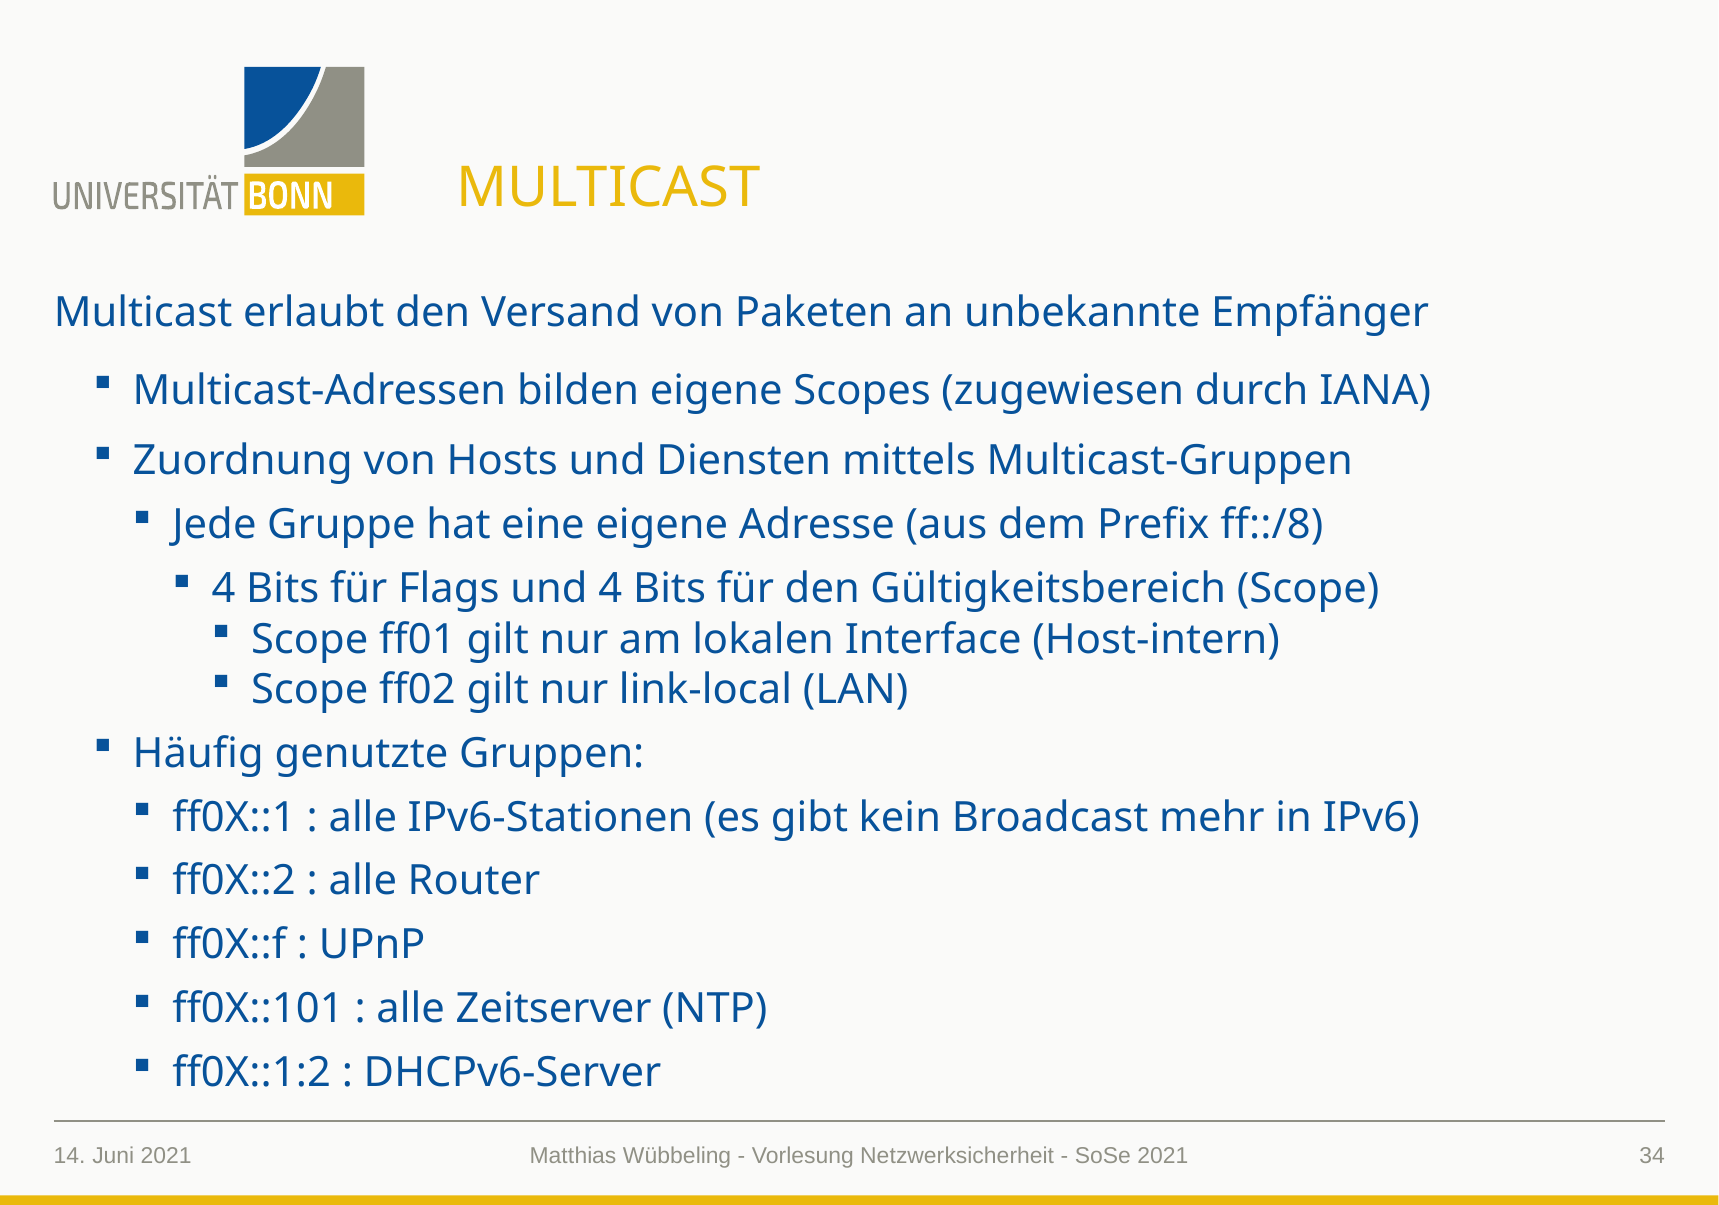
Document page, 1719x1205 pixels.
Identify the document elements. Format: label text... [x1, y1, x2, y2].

list Multicast erlaubt den Versand von Paketen an unbekannte Empfänger Multicast-Adressen bilden eigene Scopes (zugewiesen durch IANA) Zuordnung von Hosts und Diensten mittels Multicast-Gruppen Jede Gruppe hat eine eigene Adresse (aus dem Prefix ff::/8) 4 Bits für Flags und 4 Bits für den Gültigkeitsbereich (Scope) Scope ff01 gilt nur am lokalen Interface (Host-intern) Scope ff02 gilt nur link-local (LAN) Häufig genutzte Gruppen: ff0X::1 : alle IPv6-Stationen (es gibt kein Broadcast mehr in IPv6) ff0X::2 : alle Router ff0X::f : UPnP ff0X::101 : alle Zeitserver (NTP) ff0X::1:2 : DHCPv6-Server [53, 284, 1665, 1055]
slide_number 34 [1557, 1121, 1665, 1189]
title Multicast [456, 67, 1665, 218]
footer Matthias Wübbeling - Vorlesung Netzwerksicherheit - SoSe 2021 [389, 1121, 1329, 1189]
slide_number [53, 1121, 215, 1189]
